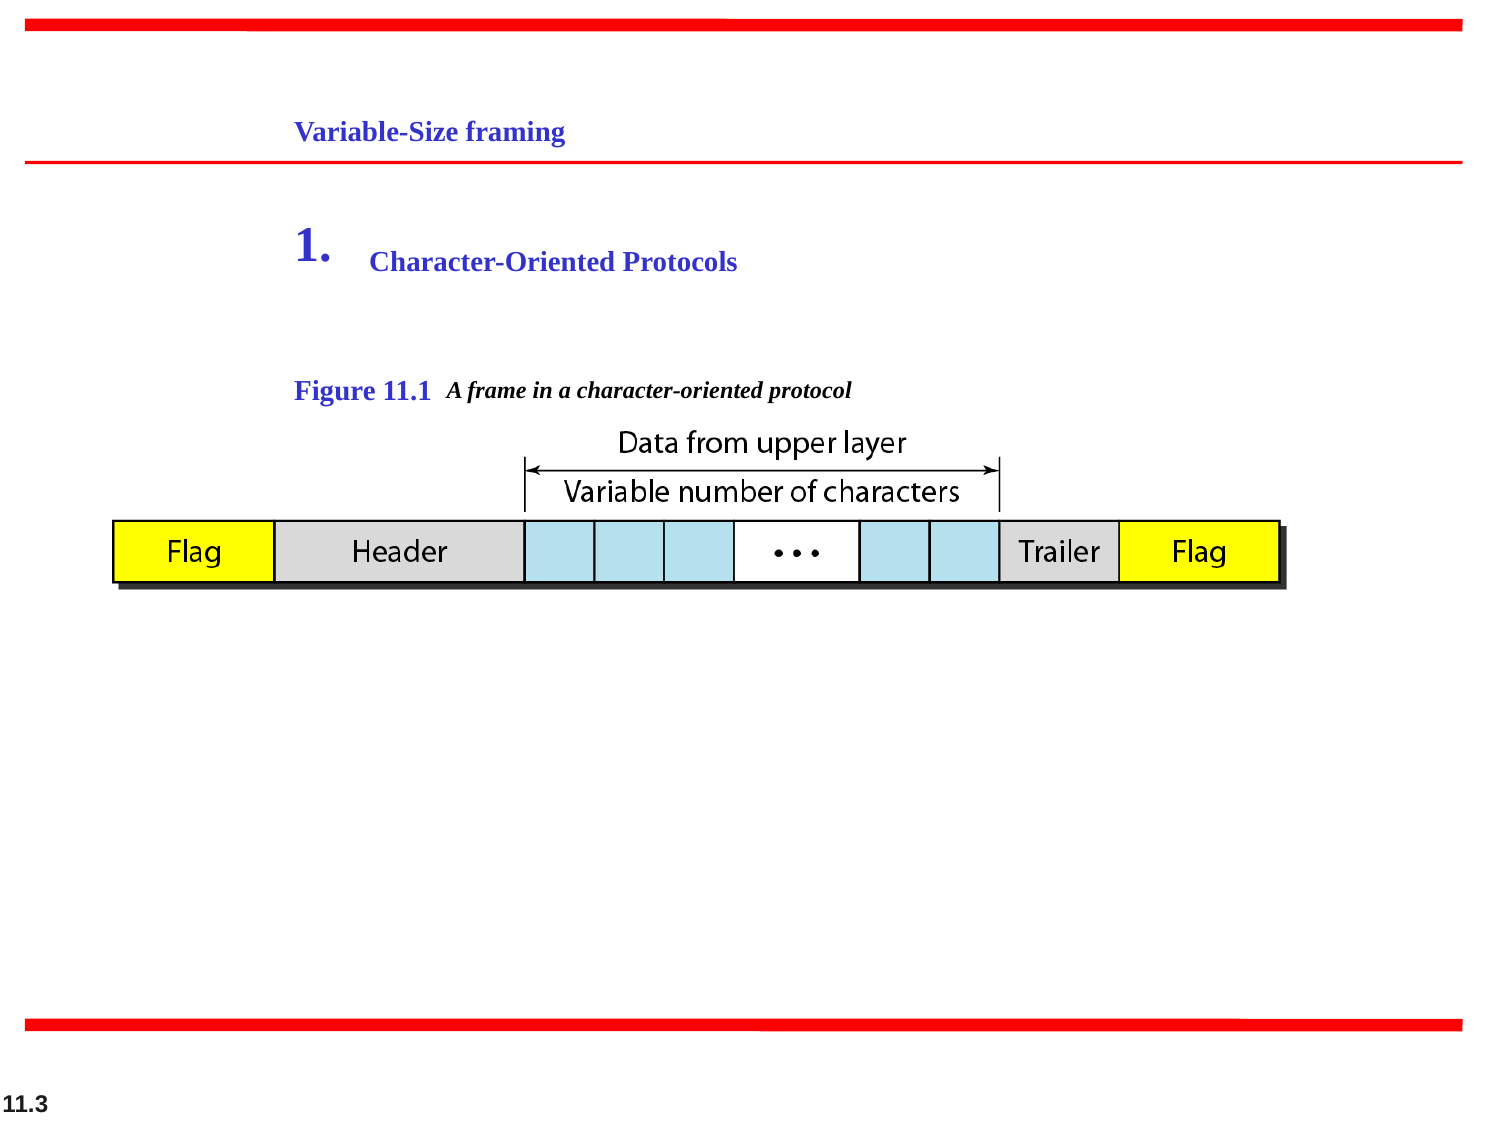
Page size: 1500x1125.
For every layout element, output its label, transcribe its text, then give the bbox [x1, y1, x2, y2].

slide_number 11.3 [0, 1049, 301, 1125]
text_box Variable-Size framing Character-Oriented Protocols Figure 11.1 A frame in a character-oriented protocol [279, 75, 868, 414]
picture [112, 426, 1287, 590]
